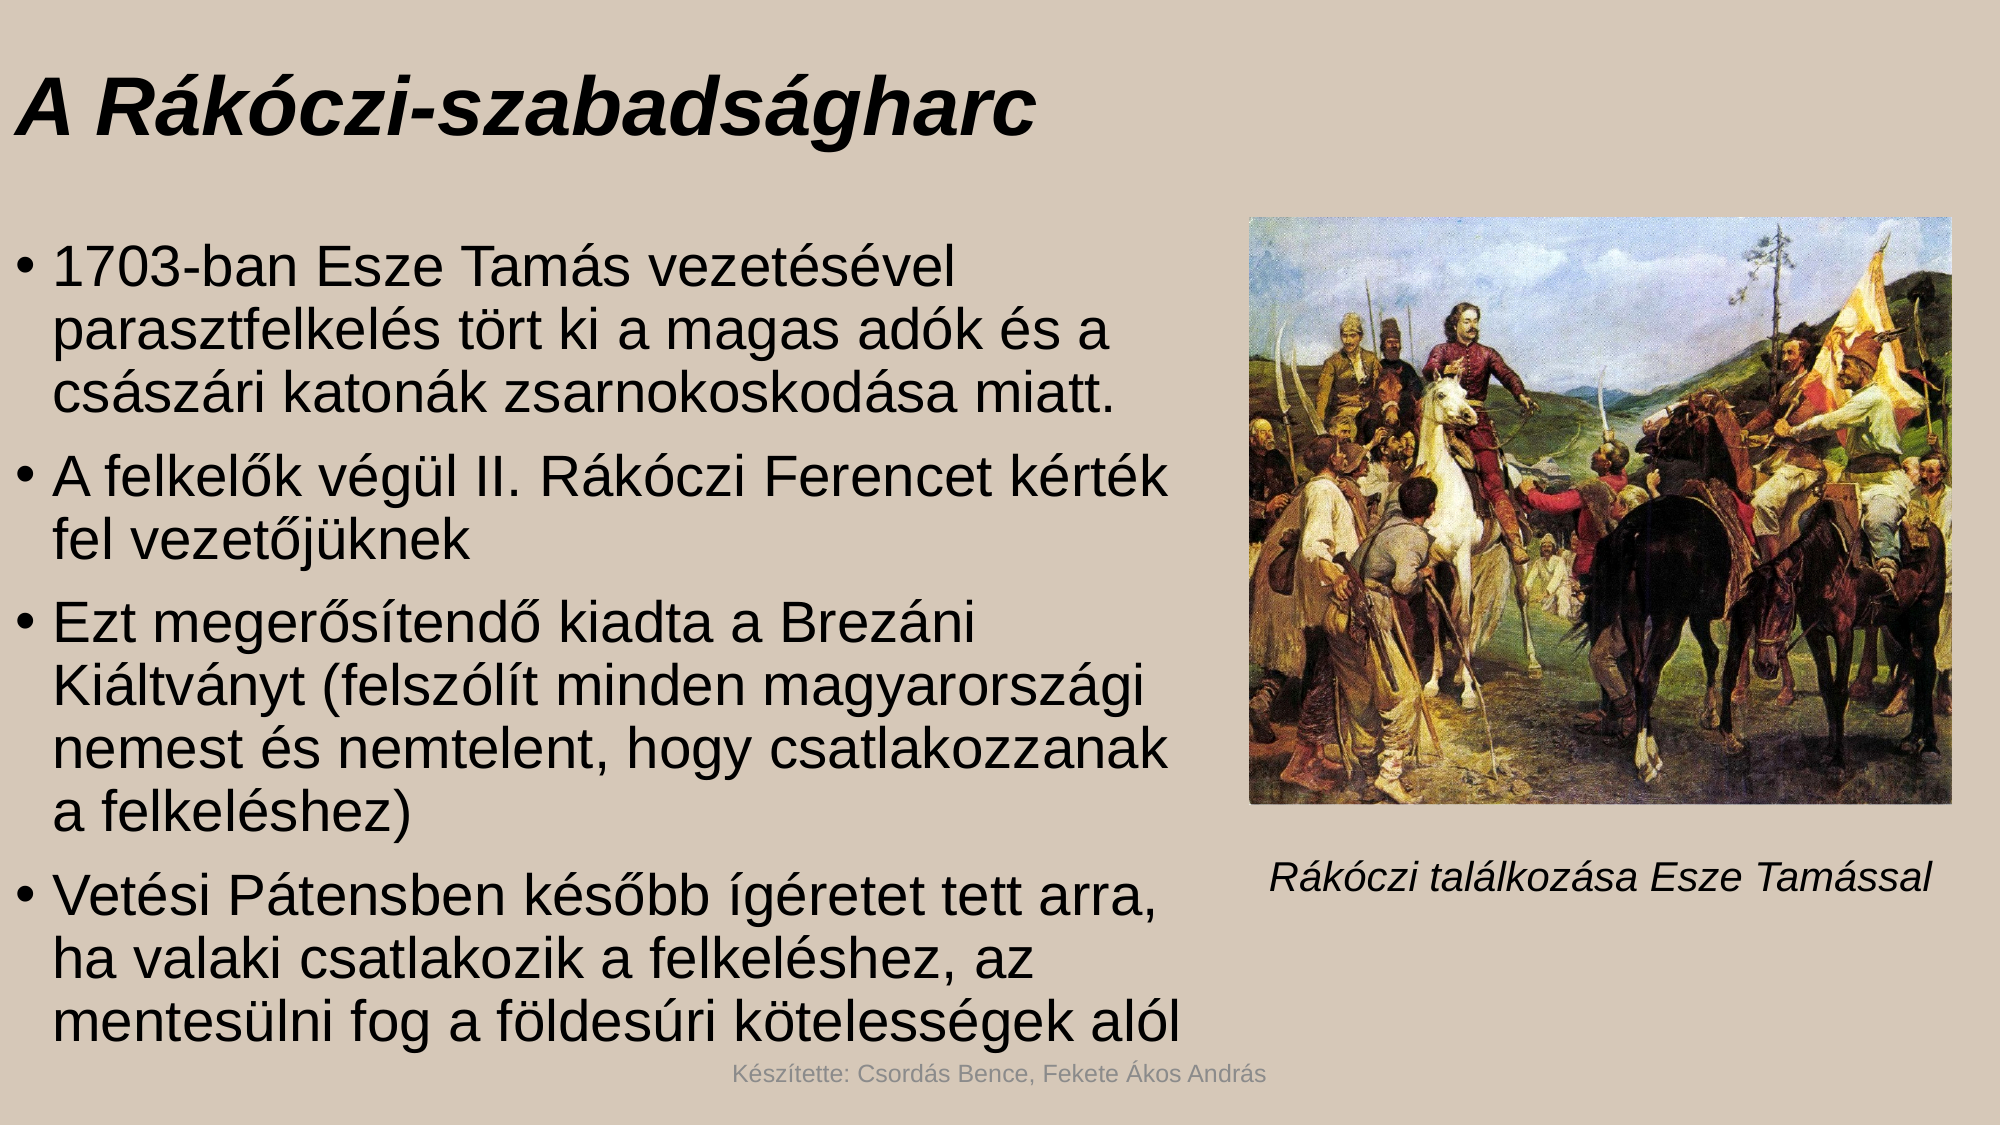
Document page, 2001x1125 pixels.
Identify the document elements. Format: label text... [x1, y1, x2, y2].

list 1703-ban Esze Tamás vezetésével parasztfelkelés tört ki a magas adók és a császári katonák zsarnokoskodása miatt. A felkelők végül II. Rákóczi Ferencet kérték fel vezetőjüknek Ezt megerősítendő kiadta a Brezáni Kiáltványt (felszólít minden magyarországi nemest és nemtelent, hogy csatlakozzanak a felkeléshez) Vetési Pátensben később ígéretet tett arra, ha valaki csatlakozik a felkeléshez, az mentesülni fog a földesúri kötelességek alól [0, 228, 1224, 1103]
footer Készítette: Csordás Bence, Fekete Ákos András [662, 1042, 1338, 1103]
text_box Rákóczi találkozása Esze Tamással [1249, 841, 1952, 907]
picture [1249, 217, 1952, 805]
title A Rákóczi-szabadságharc [0, 0, 1066, 218]
